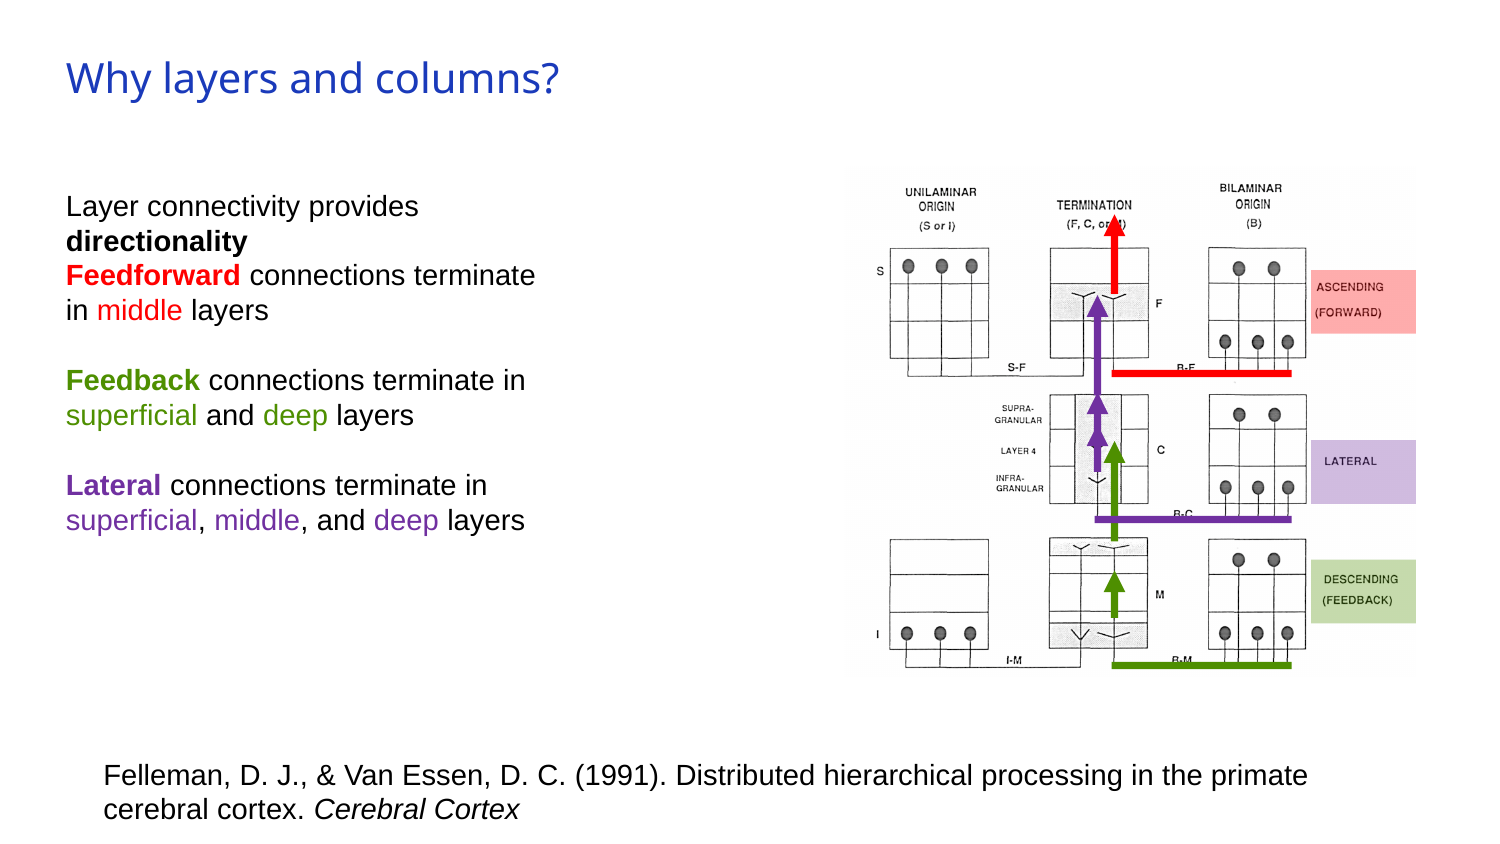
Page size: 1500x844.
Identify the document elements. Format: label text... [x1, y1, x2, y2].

text_box Felleman, D. J., & Van Essen, D. C. (1991). Distributed hierarchical processing in the primate cerebral cortex. Cerebral Cortex [88, 748, 1385, 834]
text_box Why layers and columns? [51, 37, 1449, 132]
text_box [50, 248, 1417, 353]
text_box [50, 395, 1417, 545]
picture [844, 666, 1416, 678]
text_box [50, 353, 1417, 395]
picture [844, 166, 1416, 248]
text_box Layer connectivity provides directionality [51, 180, 623, 247]
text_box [50, 551, 1417, 666]
